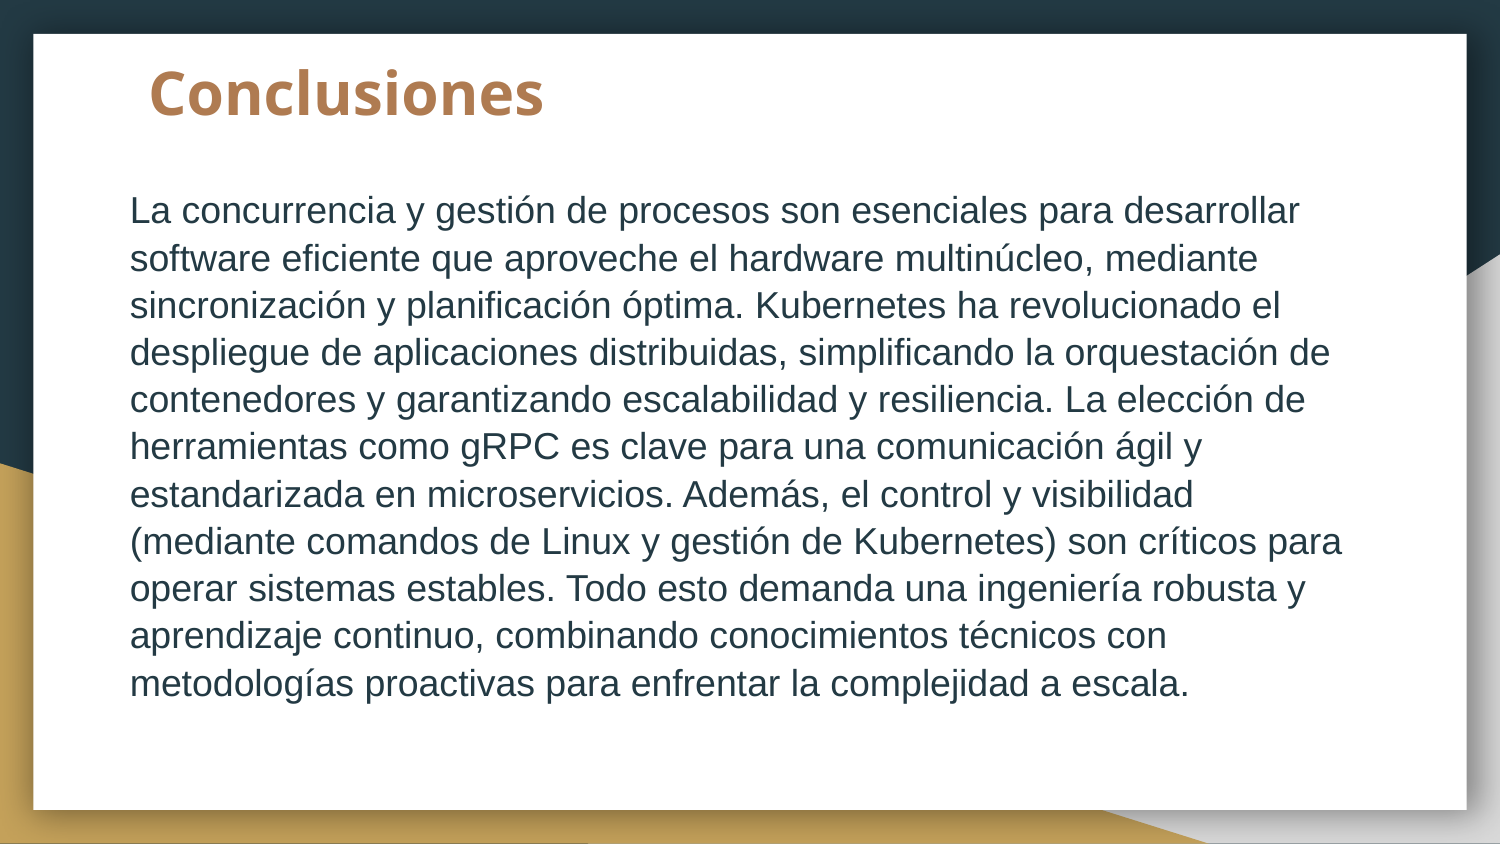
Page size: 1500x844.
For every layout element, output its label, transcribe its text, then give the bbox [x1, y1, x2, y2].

list La concurrencia y gestión de procesos son esenciales para desarrollar software eficiente que aproveche el hardware multinúcleo, mediante sincronización y planificación óptima. Kubernetes ha revolucionado el despliegue de aplicaciones distribuidas, simplificando la orquestación de contenedores y garantizando escalabilidad y resiliencia. La elección de herramientas como gRPC es clave para una comunicación ágil y estandarizada en microservicios. Además, el control y visibilidad (mediante comandos de Linux y gestión de Kubernetes) son críticos para operar sistemas estables. Todo esto demanda una ingeniería robusta y aprendizaje continuo, combinando conocimientos técnicos con metodologías proactivas para enfrentar la complejidad a escala. [114, 169, 1368, 760]
title Conclusiones [133, 40, 855, 135]
